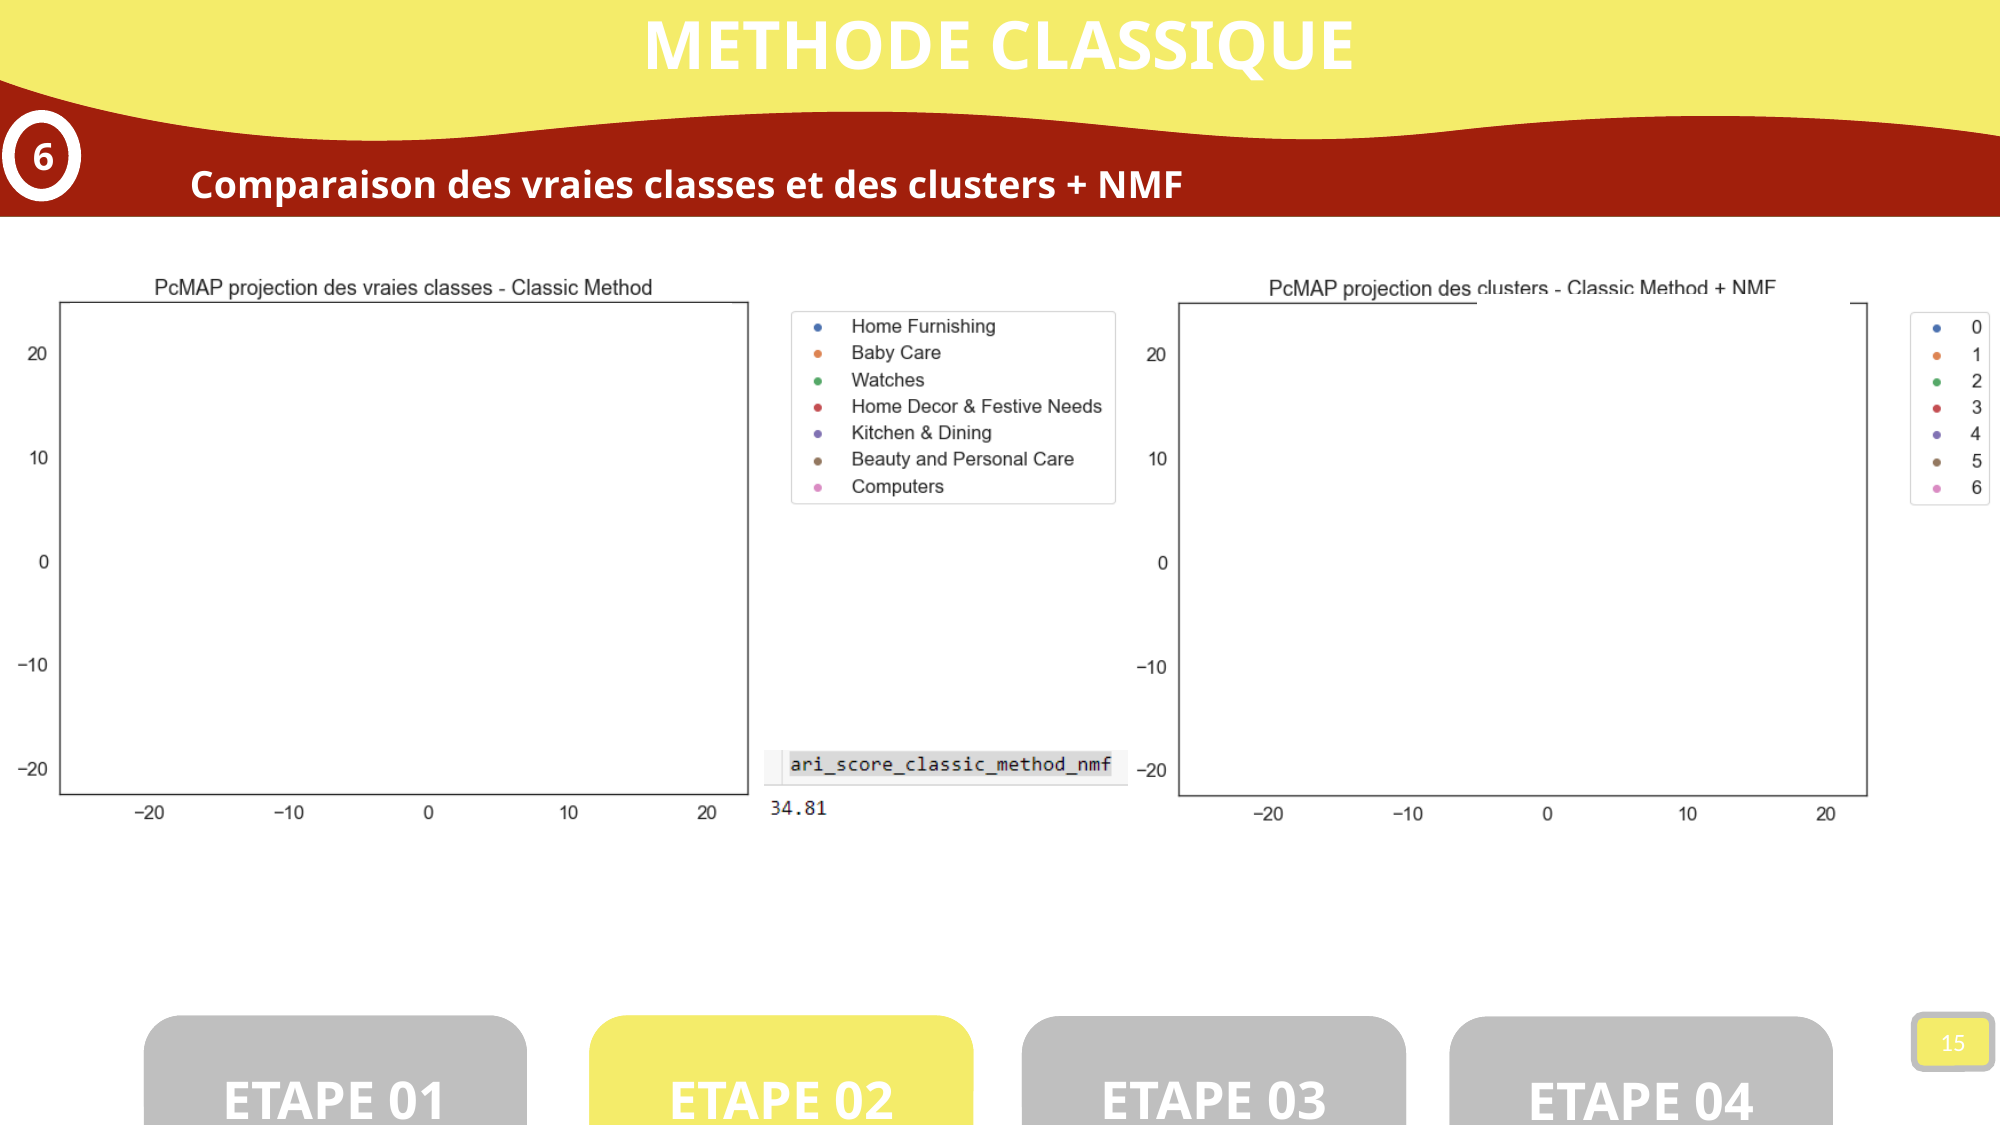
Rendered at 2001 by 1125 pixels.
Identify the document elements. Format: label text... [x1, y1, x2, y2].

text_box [0, 168, 2000, 223]
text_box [1021, 1016, 1407, 1125]
picture [8, 270, 2000, 832]
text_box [0, 0, 2000, 168]
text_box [1449, 1016, 1833, 1125]
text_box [143, 1015, 527, 1125]
text_box 15 [1913, 1013, 1994, 1070]
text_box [589, 1015, 974, 1125]
